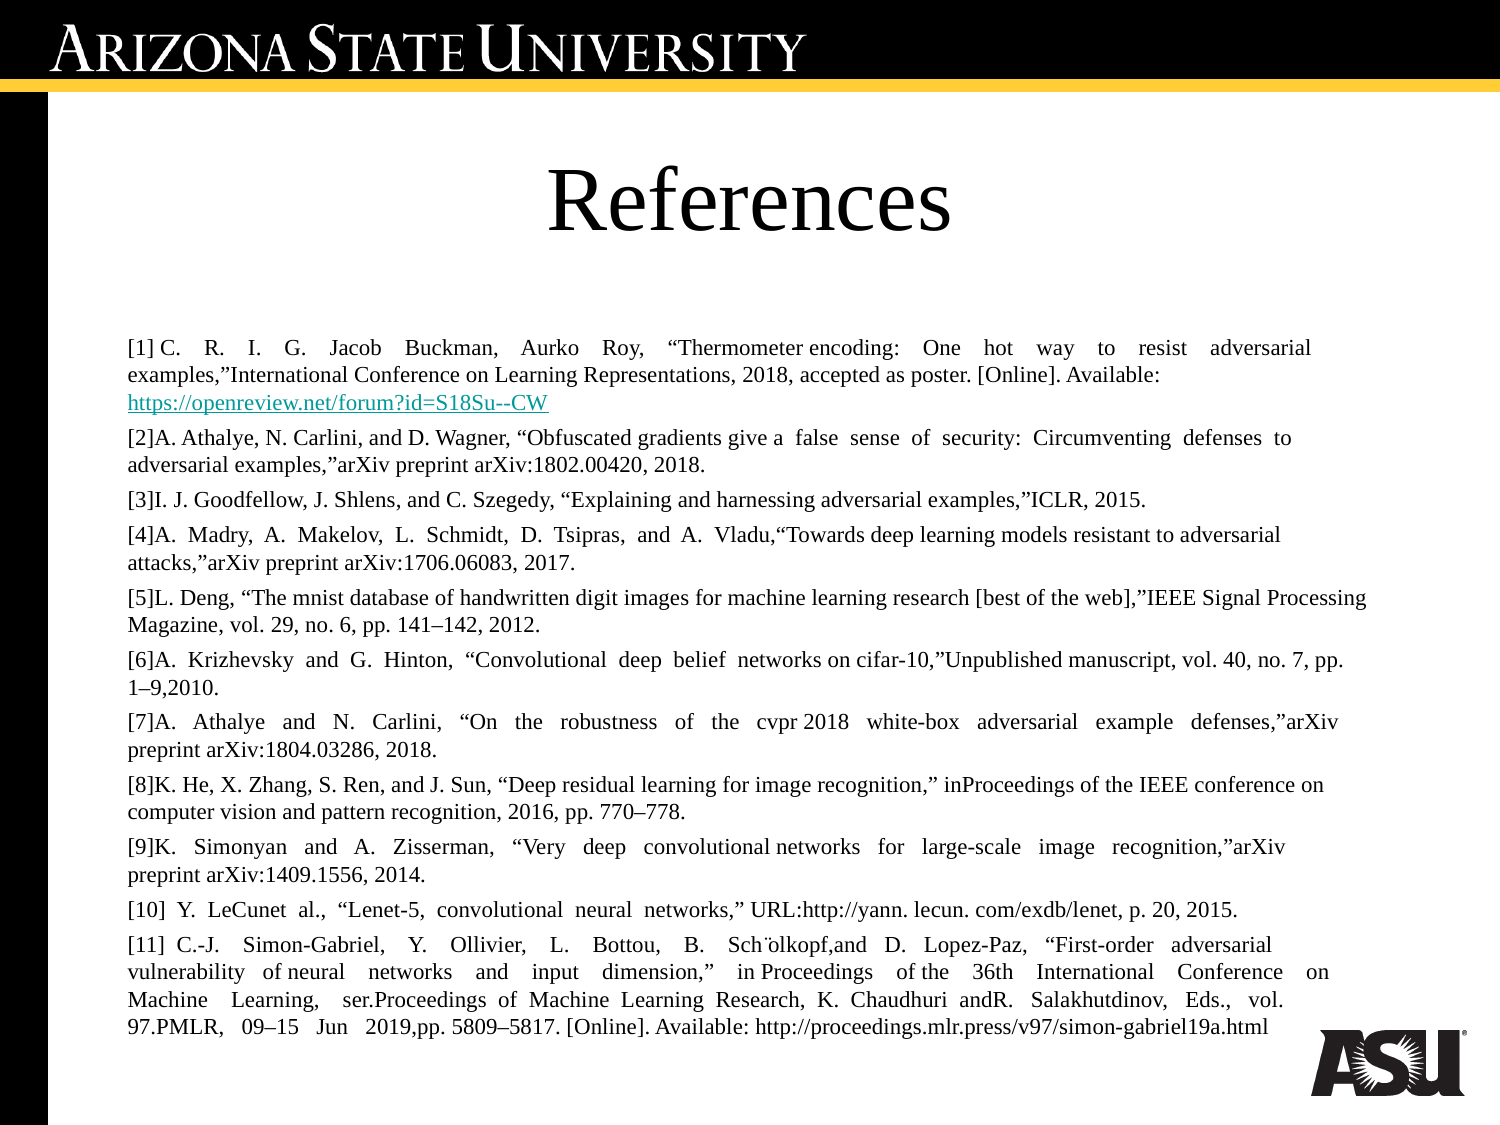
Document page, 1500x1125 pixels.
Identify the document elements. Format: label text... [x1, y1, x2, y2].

title References [112, 99, 1388, 288]
list [1] C. R. I. G. Jacob Buckman, Aurko Roy, “Thermometer encoding: One hot way to resist adversarial examples,”International Conference on Learning Representations, 2018, accepted as poster. [Online]. Available: https://openreview.net/forum?id=S18Su--CW [2]A. Athalye, N. Carlini, and D. Wagner, “Obfuscated gradients give a false sense of security: Circumventing defenses to adversarial examples,”arXiv preprint arXiv:1802.00420, 2018. [3]I. J. Goodfellow, J. Shlens, and C. Szegedy, “Explaining and harnessing adversarial examples,”ICLR, 2015. [4]A. Madry, A. Makelov, L. Schmidt, D. Tsipras, and A. Vladu,“Towards deep learning models resistant to adversarial attacks,”arXiv preprint arXiv:1706.06083, 2017. [5]L. Deng, “The mnist database of handwritten digit images for machine learning research [best of the web],”IEEE Signal Processing Magazine, vol. 29, no. 6, pp. 141–142, 2012. [6]A. Krizhevsky and G. Hinton, “Convolutional deep belief networks on cifar-10,”Unpublished manuscript, vol. 40, no. 7, pp. 1–9,2010. [7]A. Athalye and N. Carlini, “On the robustness of the cvpr 2018 white-box adversarial example defenses,”arXiv preprint arXiv:1804.03286, 2018. [8]K. He, X. Zhang, S. Ren, and J. Sun, “Deep residual learning for image recognition,” inProceedings of the IEEE conference on computer vision and pattern recognition, 2016, pp. 770–778. [9]K. Simonyan and A. Zisserman, “Very deep convolutional networks for large-scale image recognition,”arXiv preprint arXiv:1409.1556, 2014. [10] Y. LeCunet al., “Lenet-5, convolutional neural networks,” URL:http://yann. lecun. com/exdb/lenet, p. 20, 2015. [11] C.-J. Simon-Gabriel, Y. Ollivier, L. Bottou, B. Sch ̈olkopf,and D. Lopez-Paz, “First-order adversarial vulnerability of neural networks and input dimension,” in Proceedings of the 36th International Conference on Machine Learning, ser.Proceedings of Machine Learning Research, K. Chaudhuri andR. Salakhutdinov, Eds., vol. 97.PMLR, 09–15 Jun 2019,pp. 5809–5817. [Online]. Available: http://proceedings.mlr.press/v97/simon-gabriel19a.html [112, 324, 1388, 1000]
picture [37, 14, 813, 79]
picture [1311, 1030, 1467, 1096]
